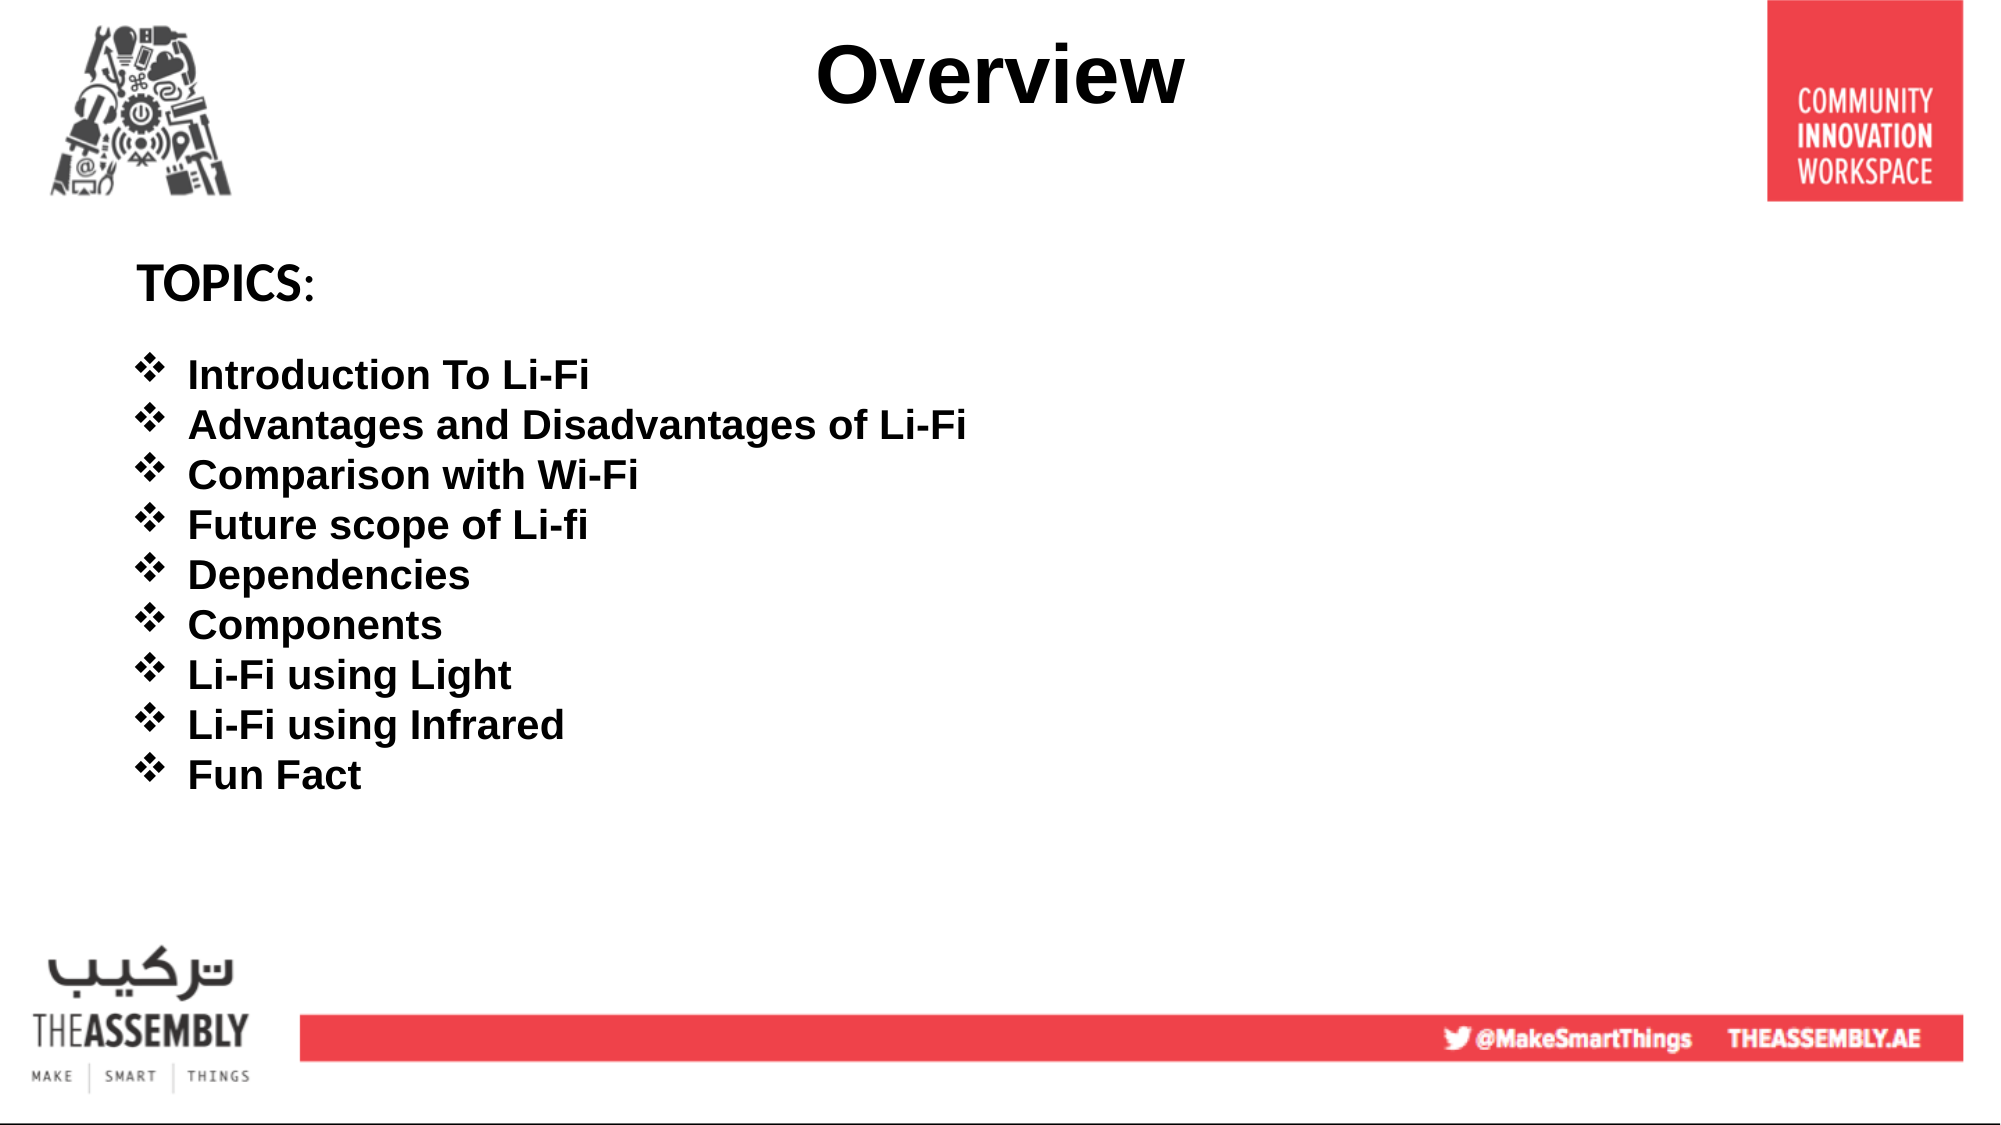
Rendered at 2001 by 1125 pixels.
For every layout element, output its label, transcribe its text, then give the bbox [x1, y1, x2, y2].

text_box Overview [0, 9, 2000, 131]
picture [0, 0, 2001, 1125]
text_box Introduction To Li-Fi Advantages and Disadvantages of Li-Fi Comparison with Wi-Fi Future scope of Li-fi Dependencies Components Li-Fi using Light Li-Fi using Infrared Fun Fact [111, 337, 1923, 1108]
text_box TOPICS: [0, 234, 1774, 330]
